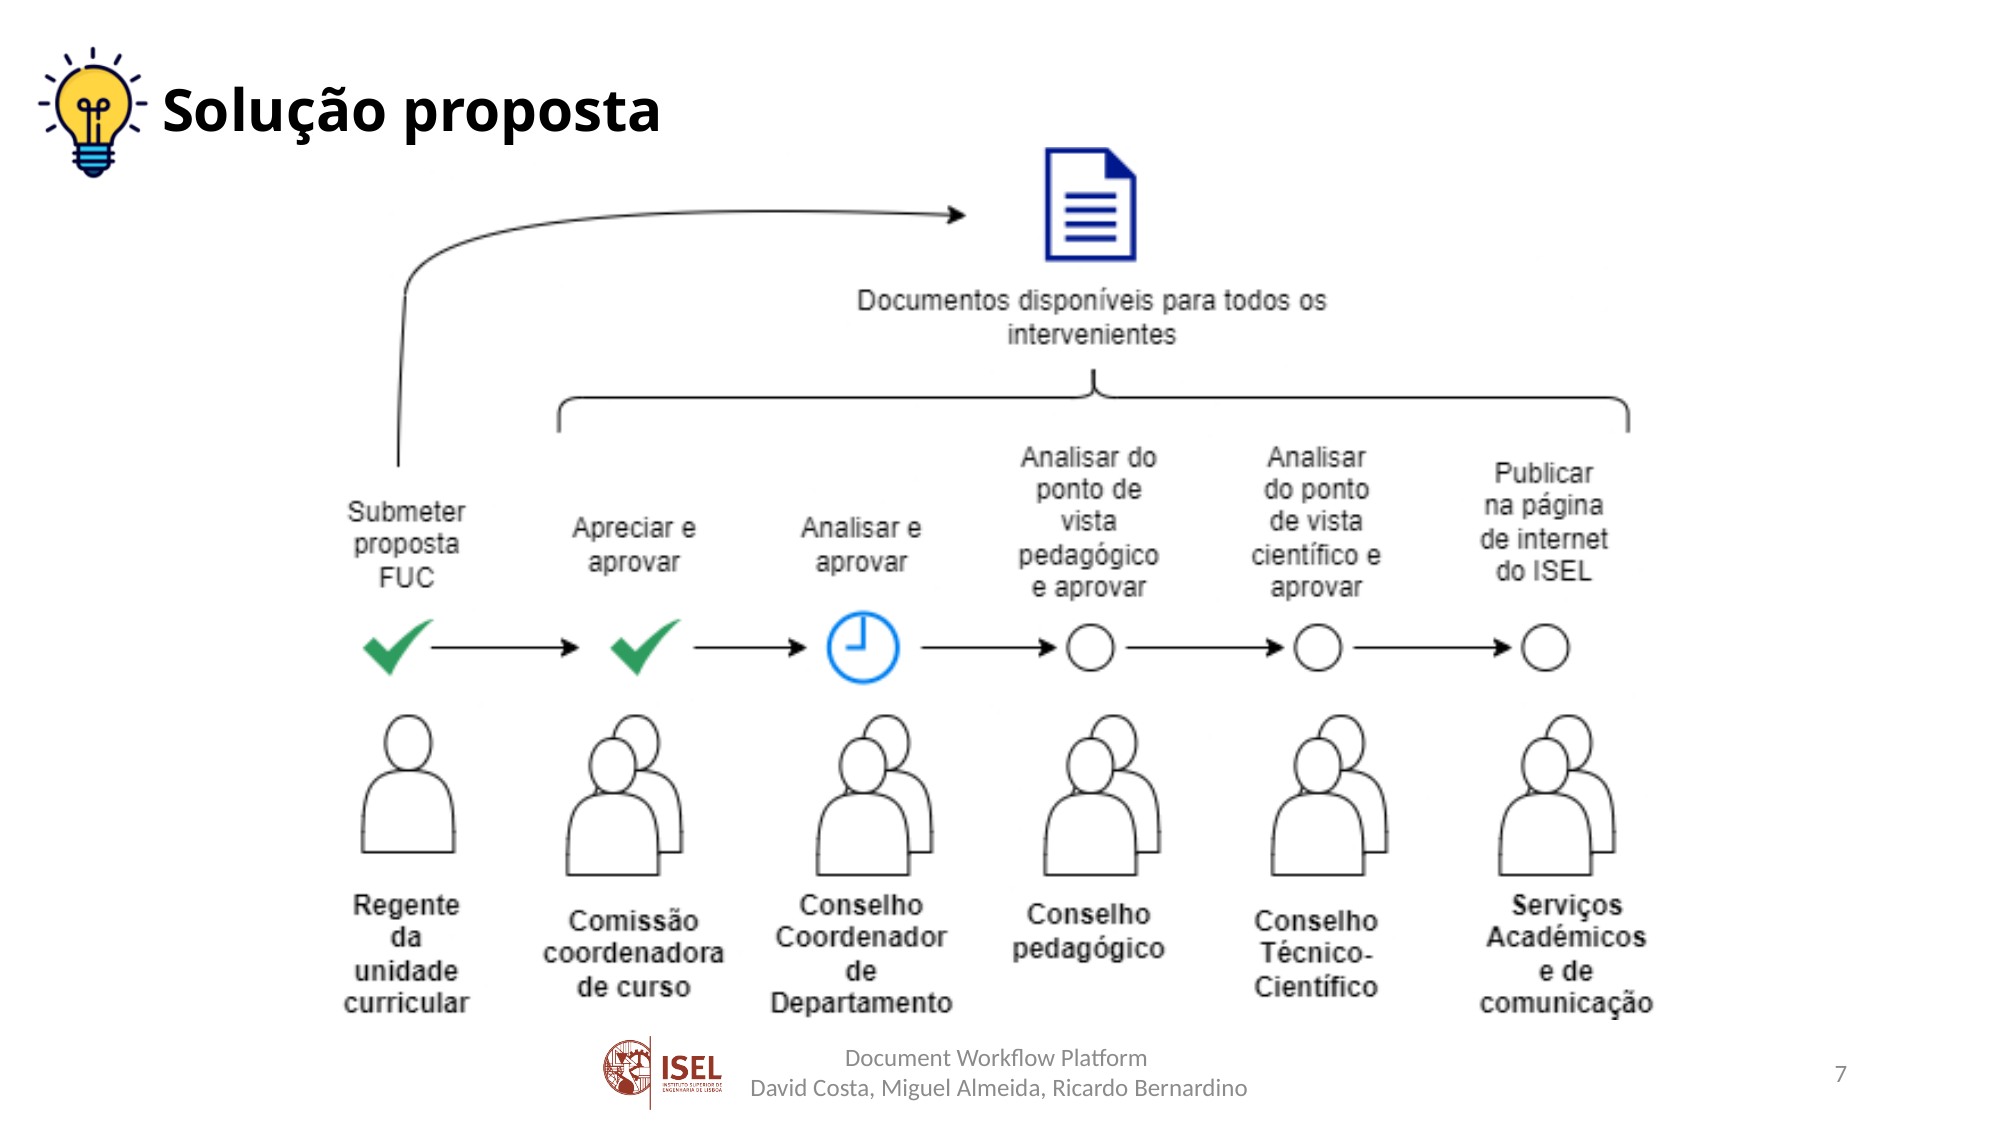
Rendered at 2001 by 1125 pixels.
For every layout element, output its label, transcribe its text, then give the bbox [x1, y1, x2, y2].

picture [340, 147, 1658, 1020]
picture [603, 1036, 722, 1110]
text_box Solução proposta [147, 0, 1937, 225]
text_box 7 [1412, 1042, 1863, 1103]
footer Document Workflow Platform David Costa, Miguel Almeida, Ricardo Bernardino [722, 1041, 1338, 1102]
picture [26, 45, 160, 181]
